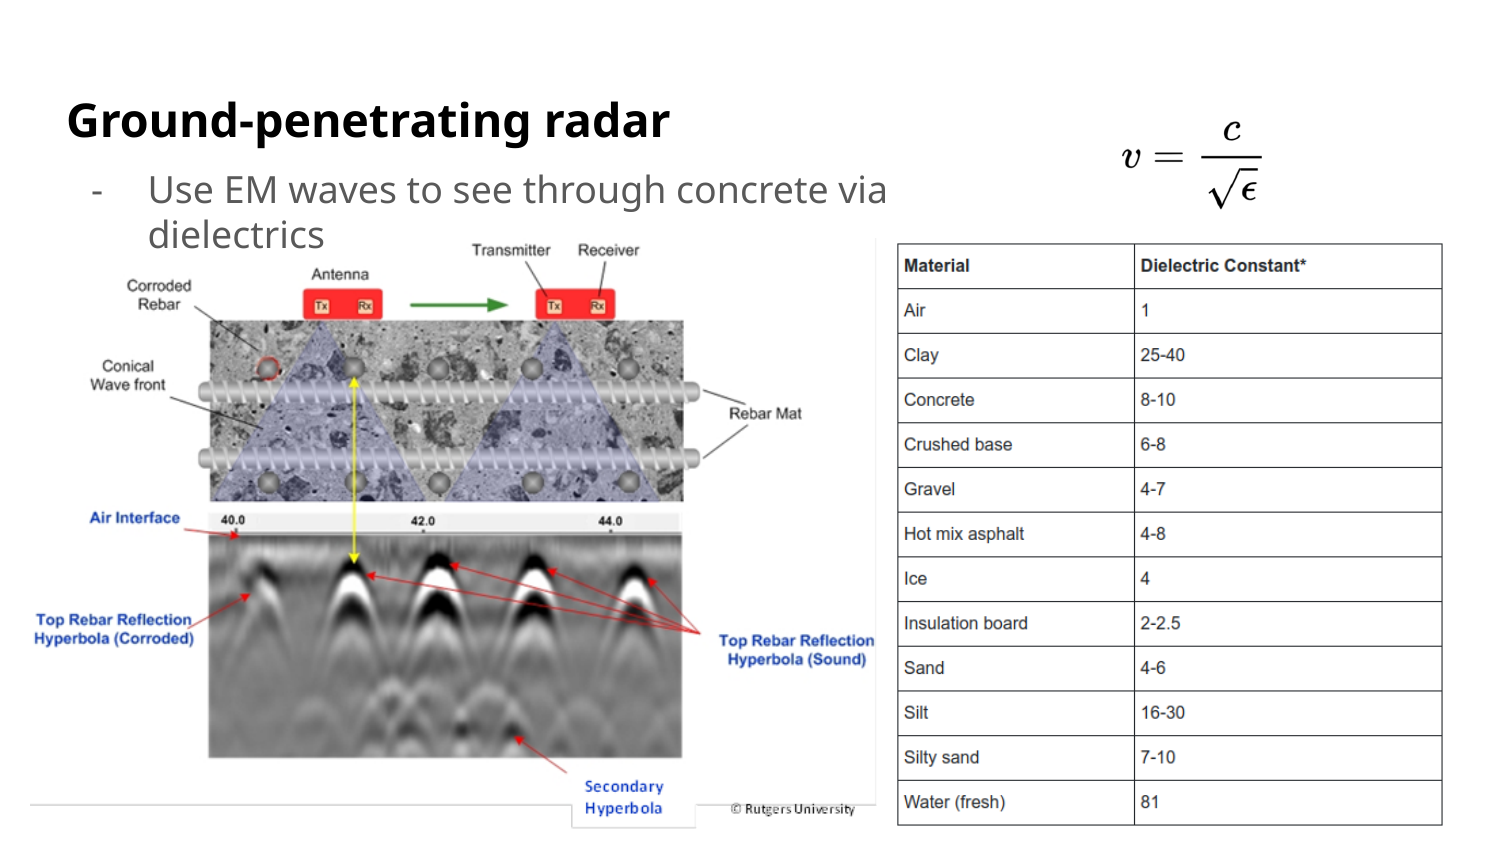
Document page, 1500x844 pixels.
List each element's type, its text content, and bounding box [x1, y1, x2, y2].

picture [30, 237, 878, 830]
picture [1118, 109, 1269, 216]
text_box Use EM waves to see through concrete via dielectrics [57, 151, 1079, 272]
picture [893, 237, 1447, 830]
title Ground-penetrating radar [51, 72, 1449, 167]
